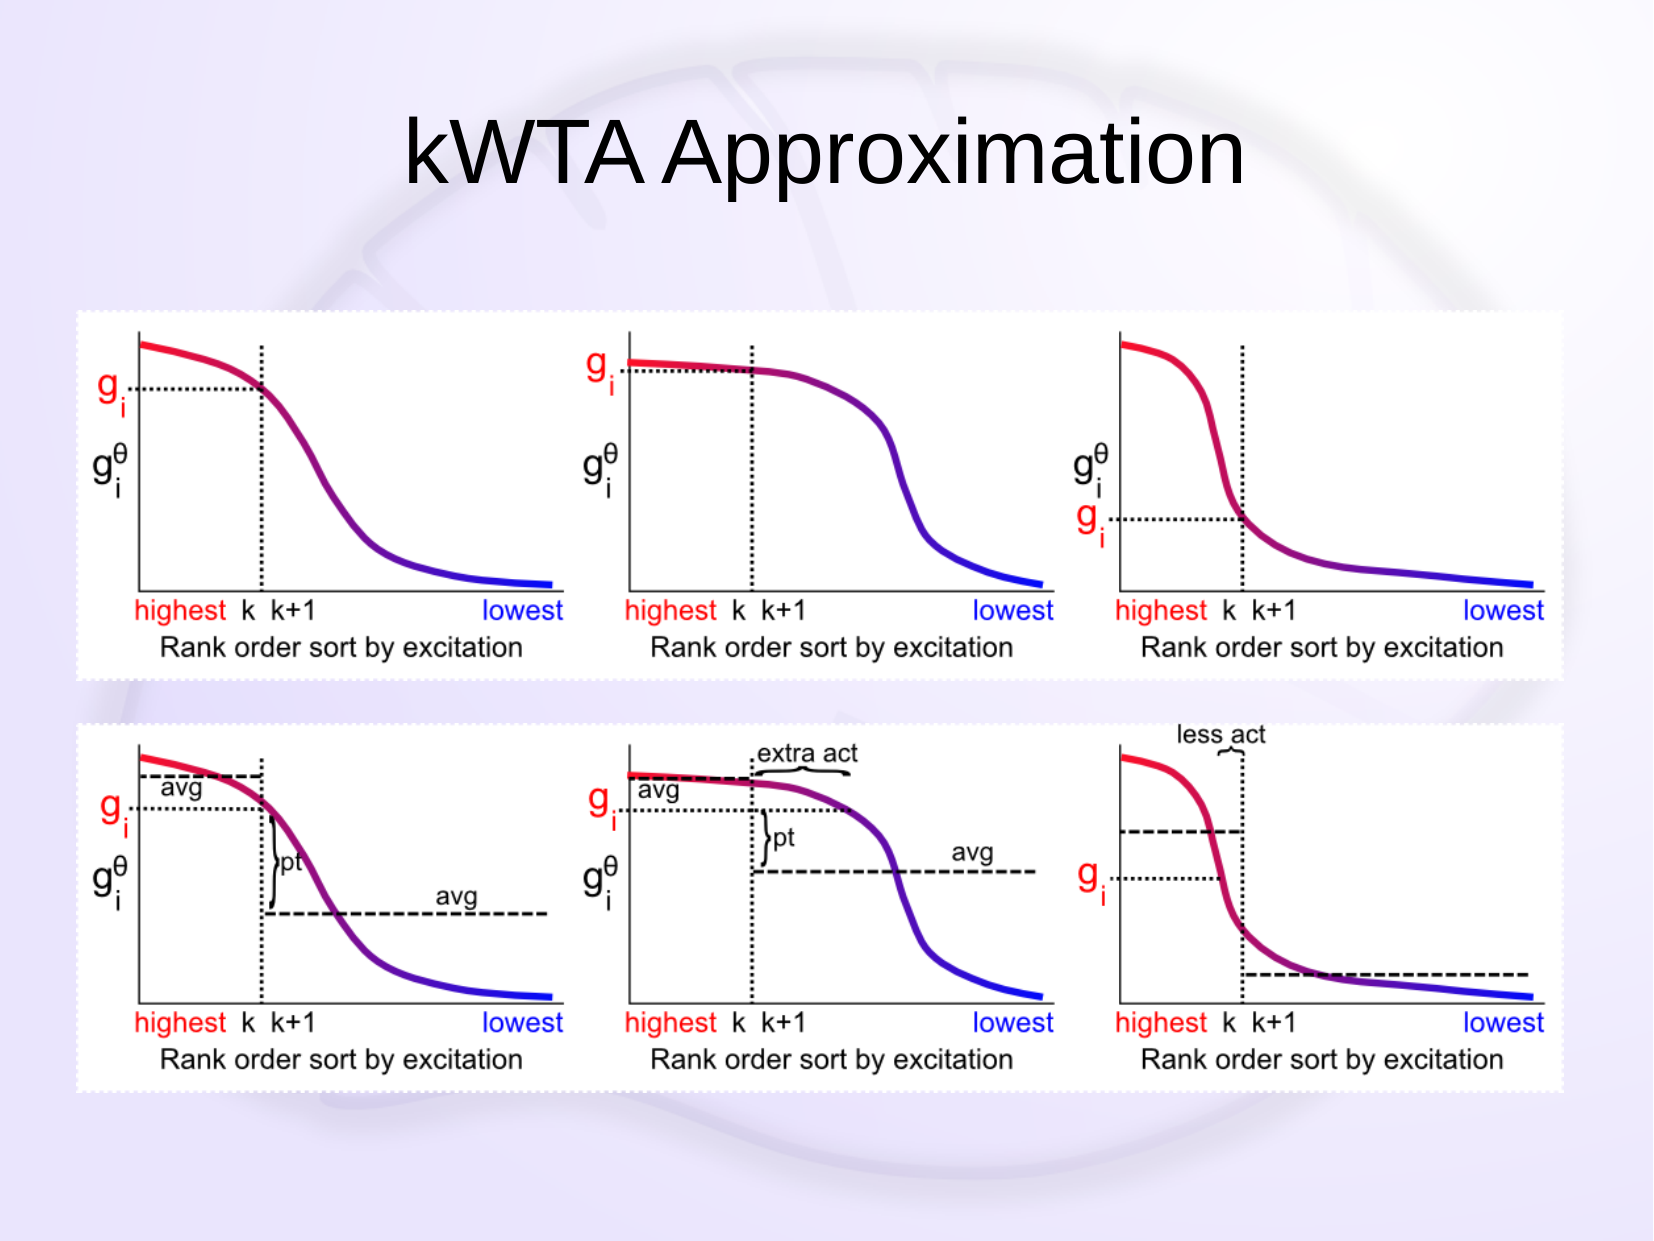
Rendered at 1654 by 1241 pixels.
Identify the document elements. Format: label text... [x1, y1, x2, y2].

title kWTA Approximation [82, 49, 1571, 257]
picture [0, 0, 1654, 1241]
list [76, 307, 1565, 682]
